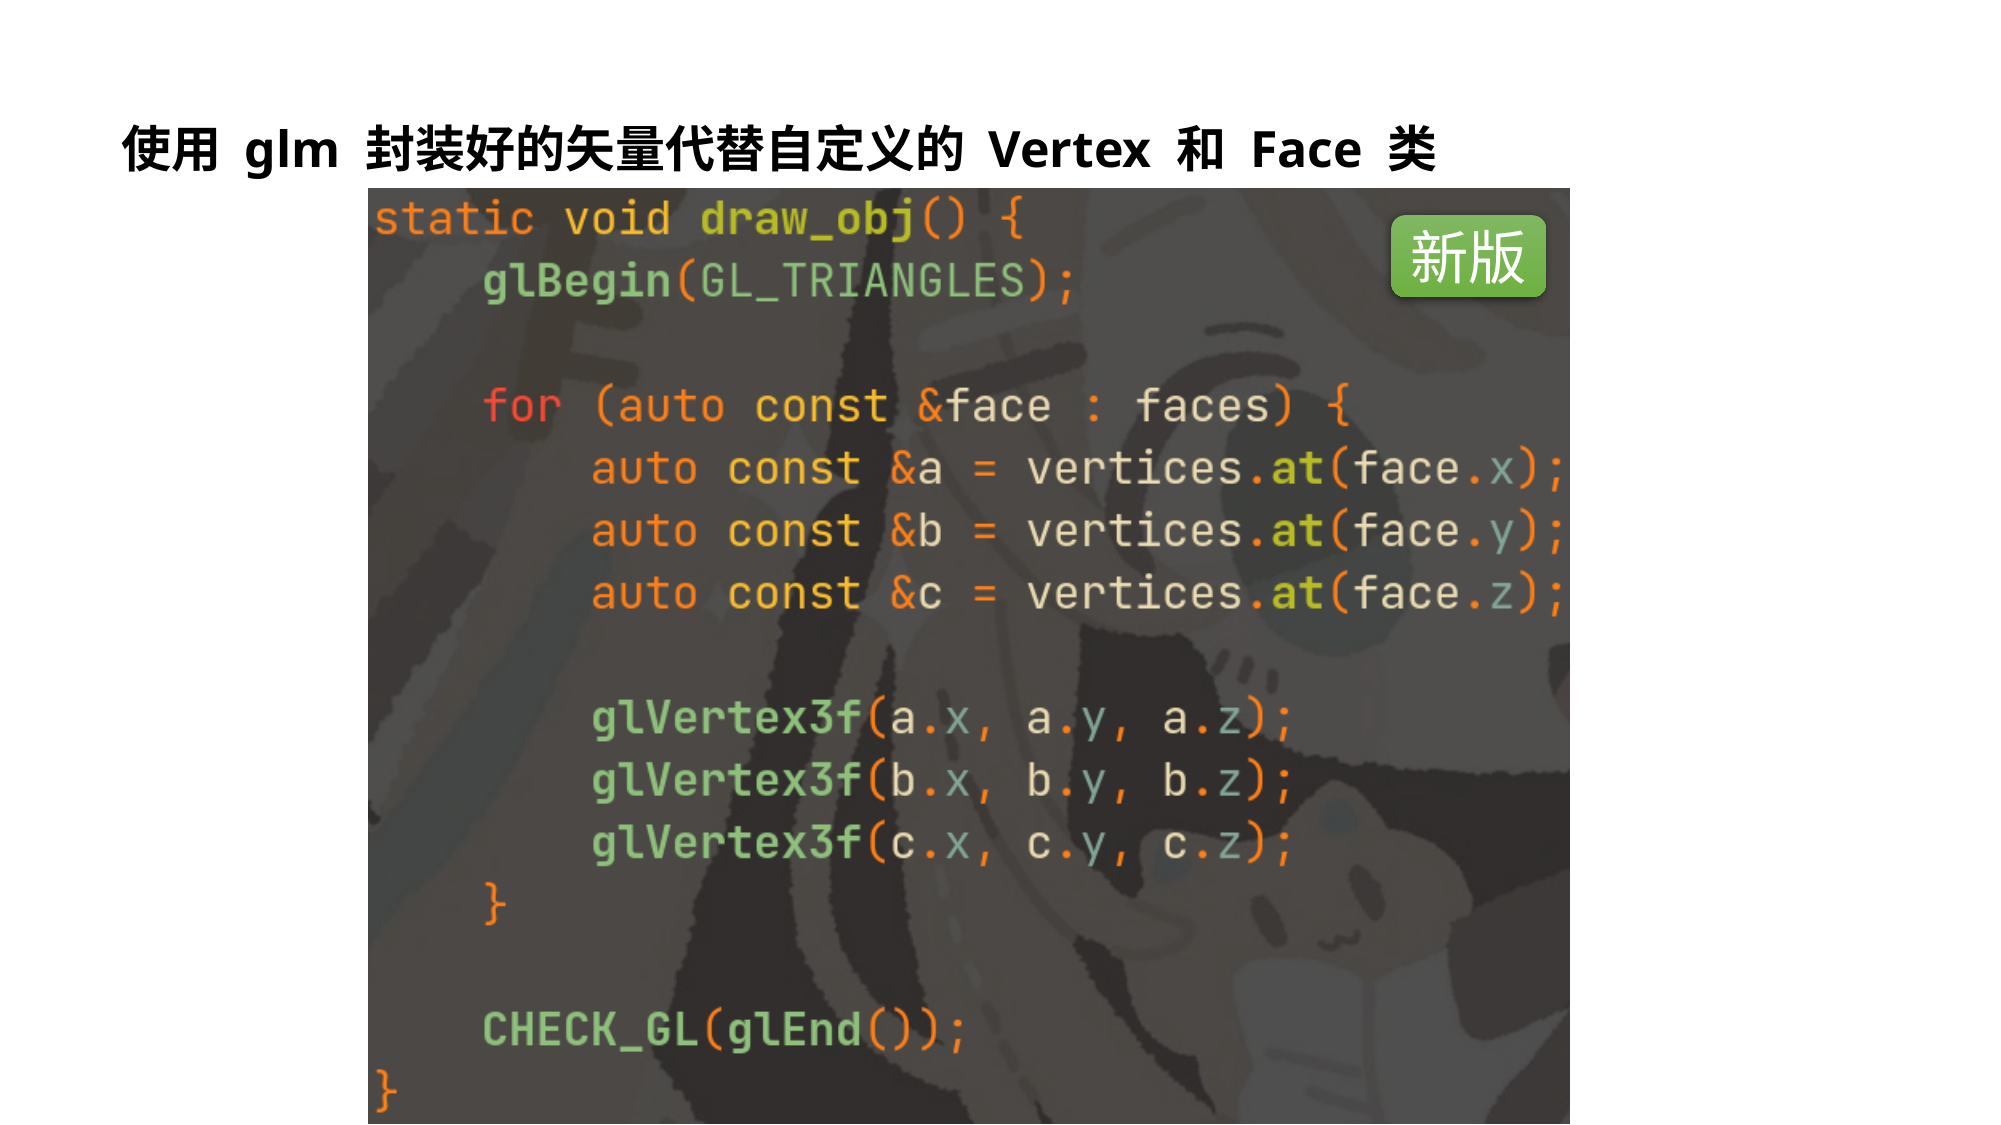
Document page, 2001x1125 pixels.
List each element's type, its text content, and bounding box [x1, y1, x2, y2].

title 使用 glm 封装好的矢量代替自定义的 Vertex 和 Face 类 [106, 42, 1832, 260]
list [368, 188, 1570, 1124]
